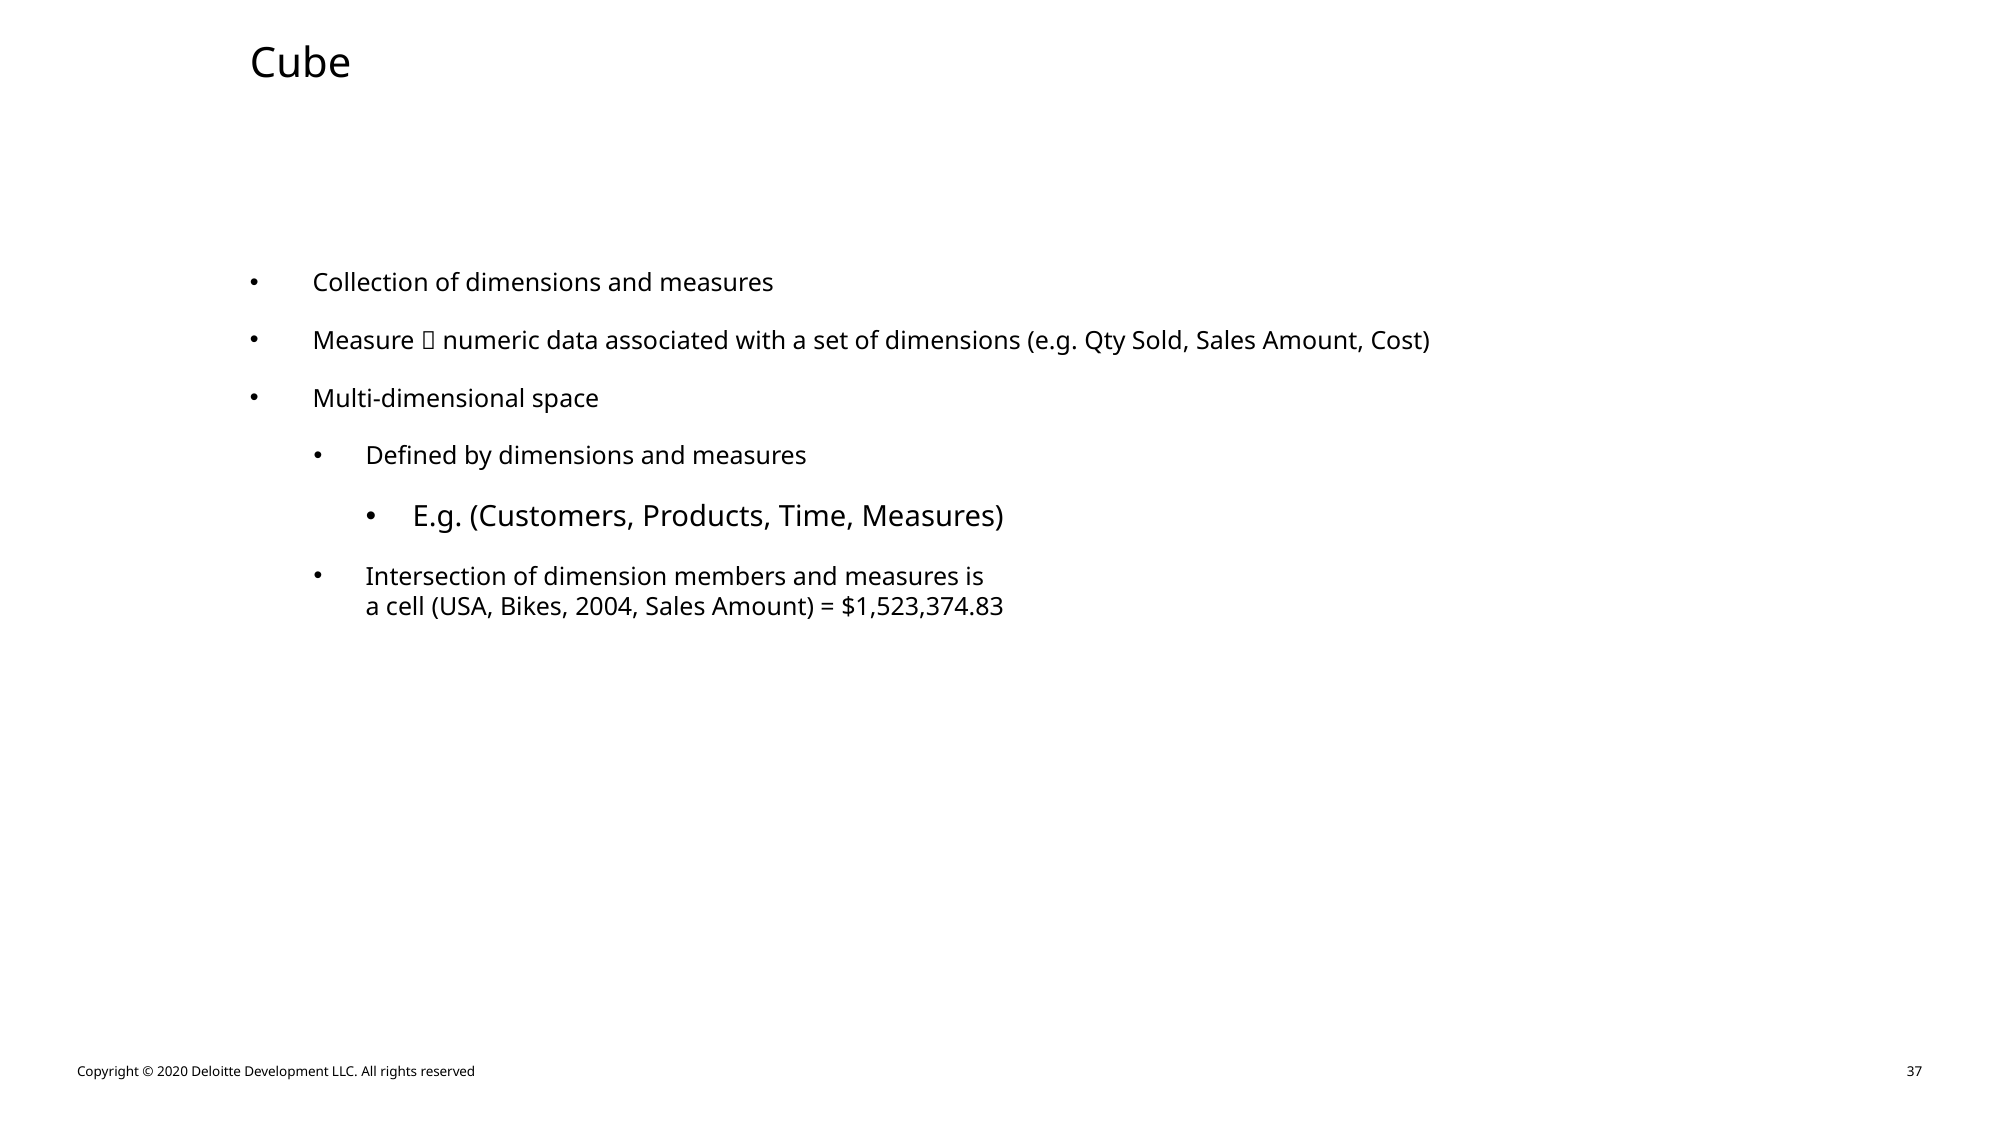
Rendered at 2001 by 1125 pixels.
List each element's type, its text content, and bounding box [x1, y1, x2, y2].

list Collection of dimensions and measures Measure  numeric data associated with a set of dimensions (e.g. Qty Sold, Sales Amount, Cost) Multi-dimensional space Defined by dimensions and measures E.g. (Customers, Products, Time, Measures) Intersection of dimension members and measures is a cell (USA, Bikes, 2004, Sales Amount) = $1,523,374.83 [249, 266, 1600, 1120]
title Cube [249, 36, 1600, 160]
